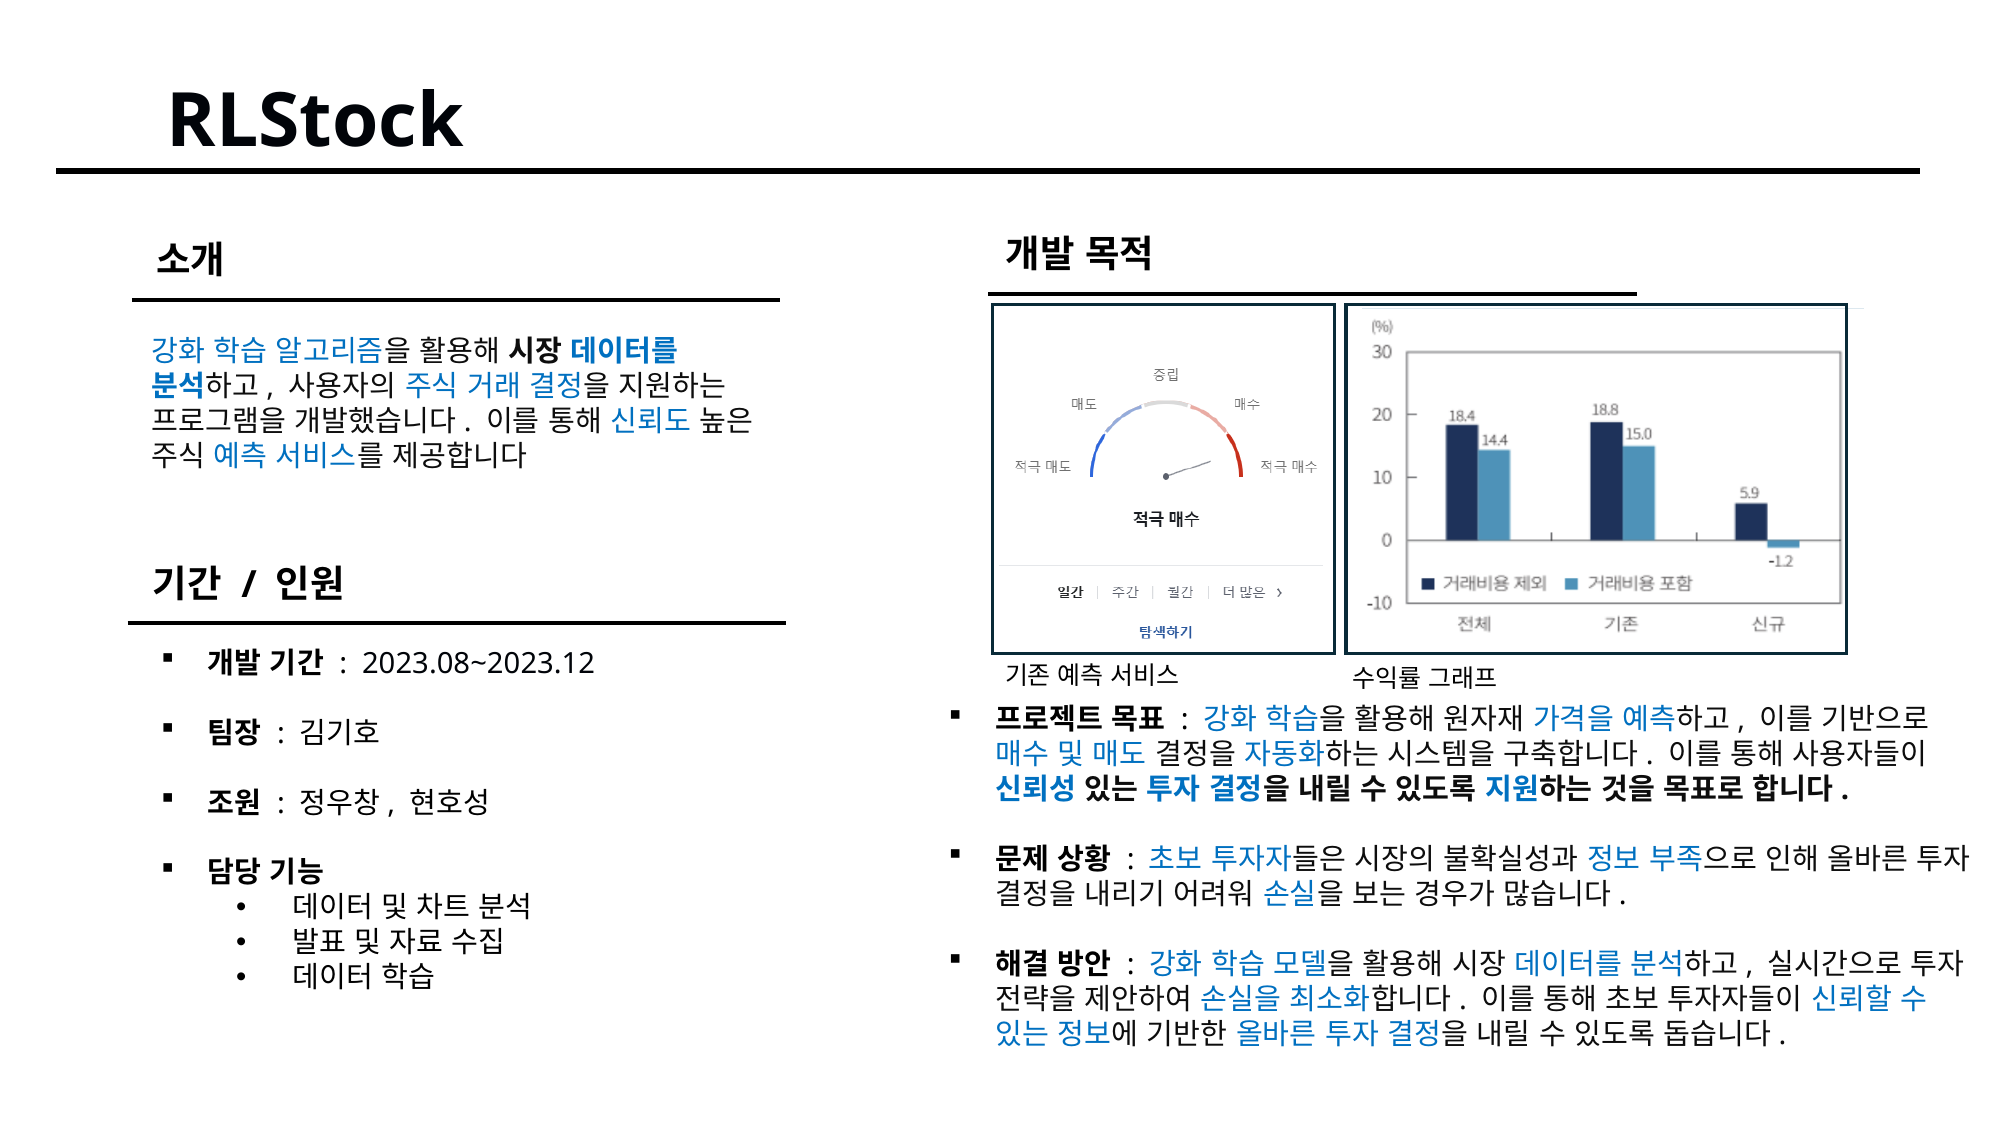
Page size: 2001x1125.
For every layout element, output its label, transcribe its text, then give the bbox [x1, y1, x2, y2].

text_box 강화 학습 알고리즘을 활용해 시장 데이터를 분석하고, 사용자의 주식 거래 결정을 지원하는 프로그램을 개발했습니다. 이를 통해 신뢰도 높은 주식 예측 서비스를 제공합니다 [136, 324, 781, 480]
text_box 기간 / 인원 [138, 552, 360, 612]
text_box [991, 303, 1336, 655]
picture [999, 323, 1323, 656]
picture [1362, 308, 1864, 640]
text_box 개발 기간 : 2023.08~2023.12 팀장 : 김기호 조원 : 정우창, 현호성 담당 기능 데이터 및 차트 분석 발표 및 자료 수집 데이터 학습 [146, 636, 611, 1001]
text_box 프로젝트 목표 : 강화 학습을 활용해 원자재 가격을 예측하고, 이를 기반으로 매수 및 매도 결정을 자동화하는 시스템을 구축합니다. 이를 통해 사용자들이 신뢰성 있는 투자 결정을 내릴 수 있도록 지원하는 것을 목표로 합니다. 문제 상황 : 초보 투자자들은 시장의 불확실성과 정보 부족으로 인해 올바른 투자 결정을 내리기 어려워 손실을 보는 경우가 많습니다. 해결 방안 : 강화 학습 모델을 활용해 시장 데이터를 분석하고, 실시간으로 투자 전략을 제안하여 손실을 최소화합니다. 이를 통해 초보 투자자들이 신뢰할 수 있는 정보에 기반한 올바른 투자 결정을 내릴 수 있도록 돕습니다. [933, 693, 1989, 1058]
text_box 소개 [141, 228, 241, 289]
text_box 개발 목적 [991, 222, 1170, 283]
text_box [1344, 303, 1848, 655]
text_box 수익률 그래프 [1337, 655, 1513, 700]
text_box 기존 예측 서비스 [990, 652, 1195, 697]
text_box RLStock [151, 63, 479, 169]
